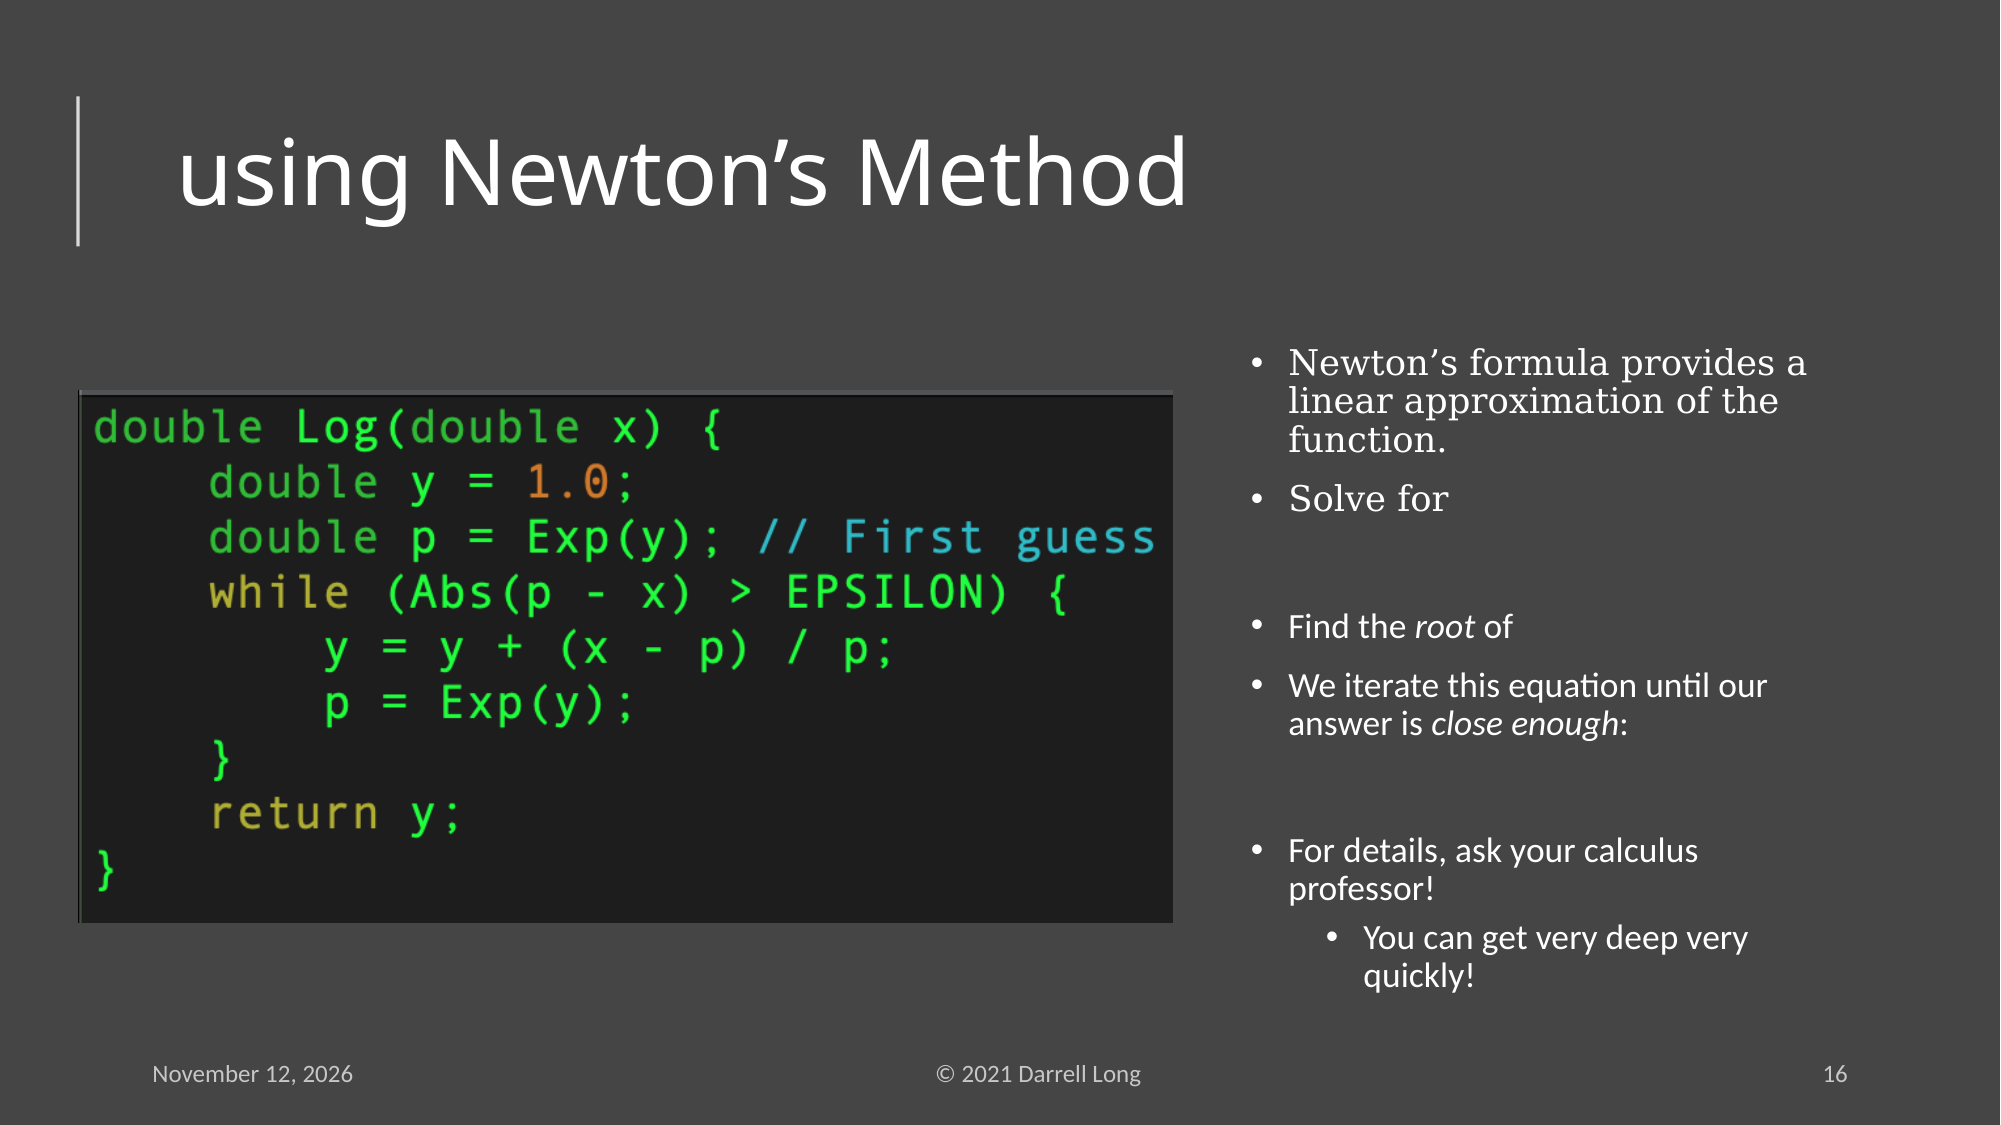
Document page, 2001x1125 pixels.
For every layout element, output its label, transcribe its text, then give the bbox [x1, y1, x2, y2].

picture [77, 390, 1173, 923]
slide_number 16 [1660, 1042, 1863, 1103]
text_box [0, 0, 2000, 1125]
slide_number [137, 1042, 469, 1103]
footer © 2021 Darrell Long [531, 1042, 1157, 1103]
